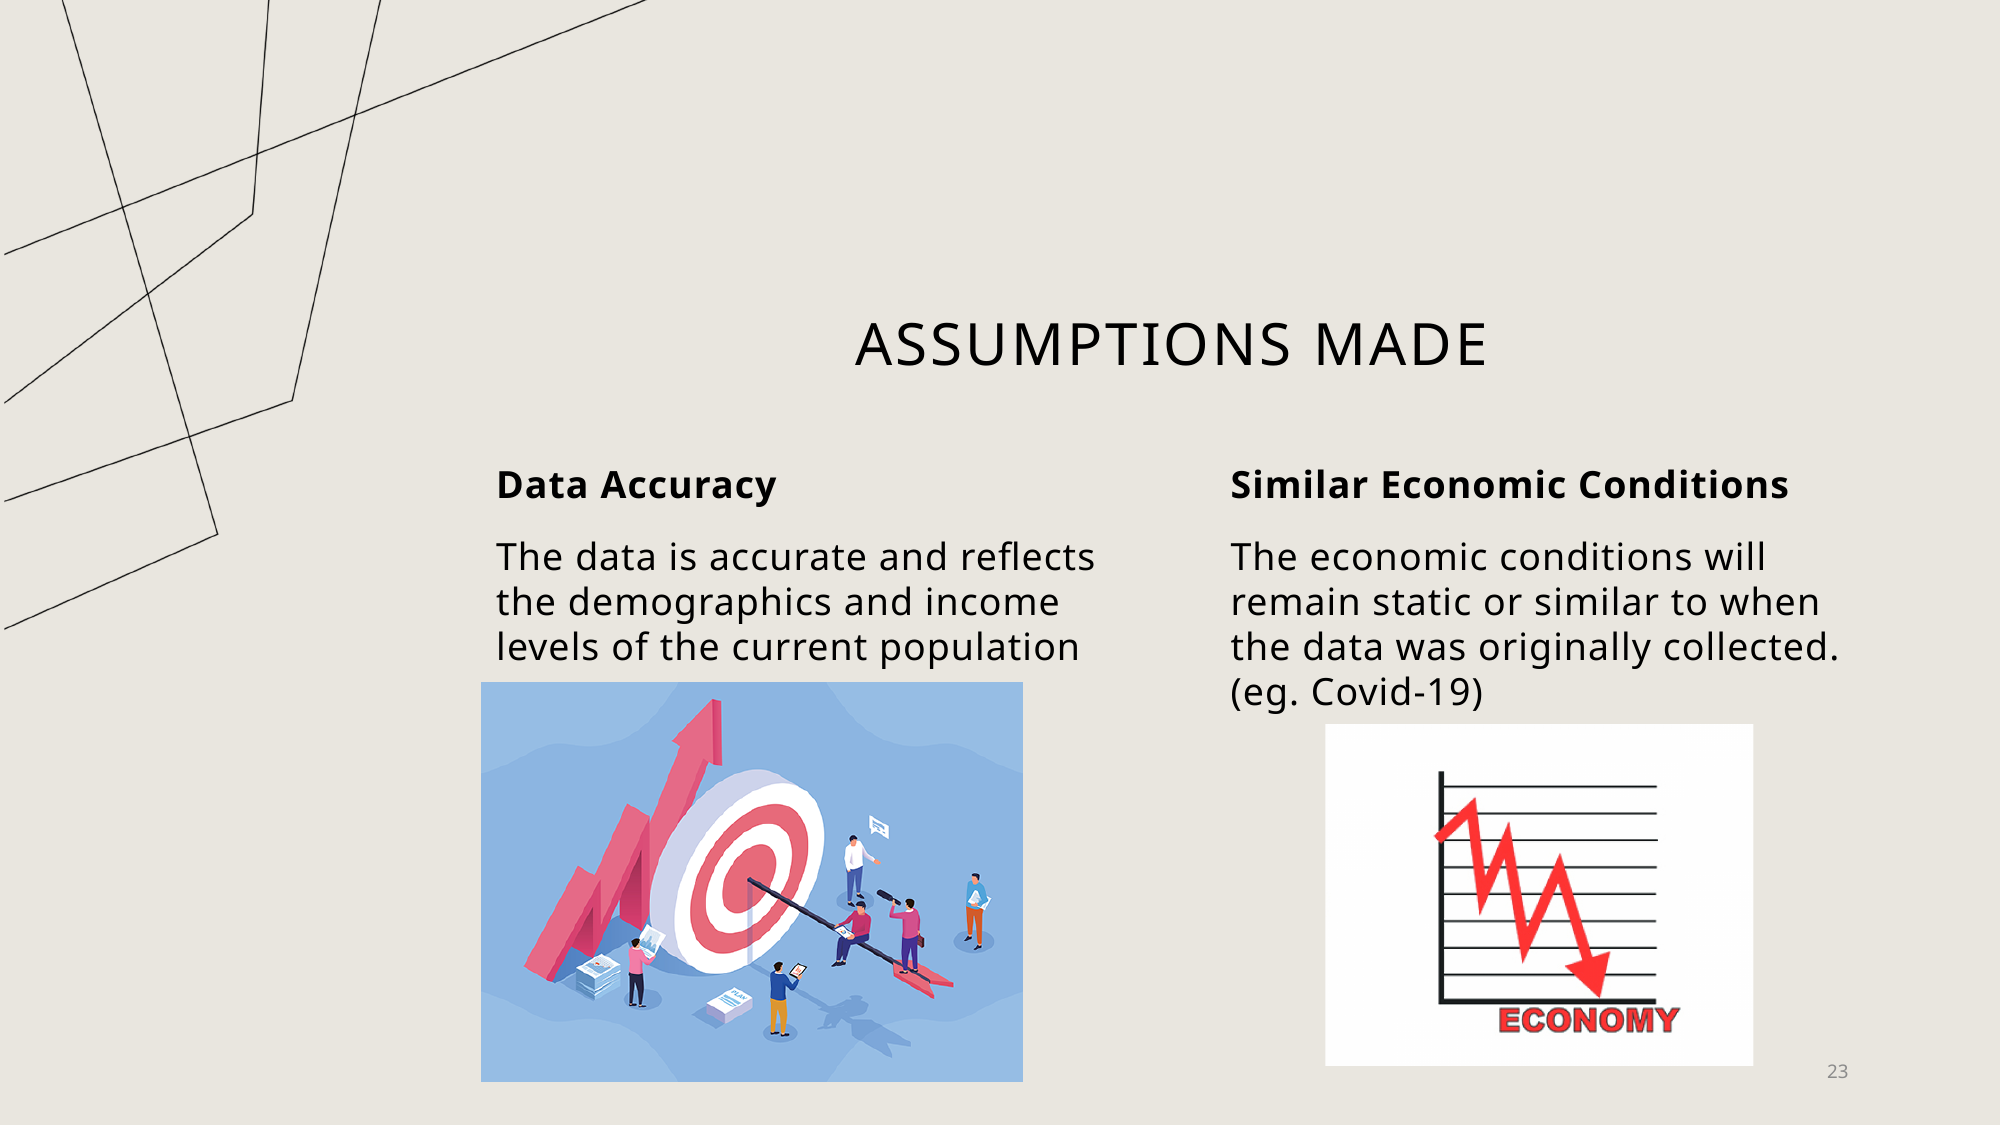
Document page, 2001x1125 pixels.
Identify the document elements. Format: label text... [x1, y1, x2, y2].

title ASSUMPTIONS MADE [481, 93, 1863, 386]
slide_number 23 [1701, 1042, 1864, 1103]
list The data is accurate and reflects the demographics and income levels of the current population [481, 533, 1129, 1064]
list Data Accuracy [481, 458, 1125, 533]
picture [481, 682, 1023, 1082]
list Similar Economic Conditions [1215, 458, 1863, 533]
picture [1325, 724, 1754, 1066]
picture [4, 0, 676, 642]
list The economic conditions will remain static or similar to when the data was originally collected.(eg. Covid-19) [1215, 533, 1863, 1064]
